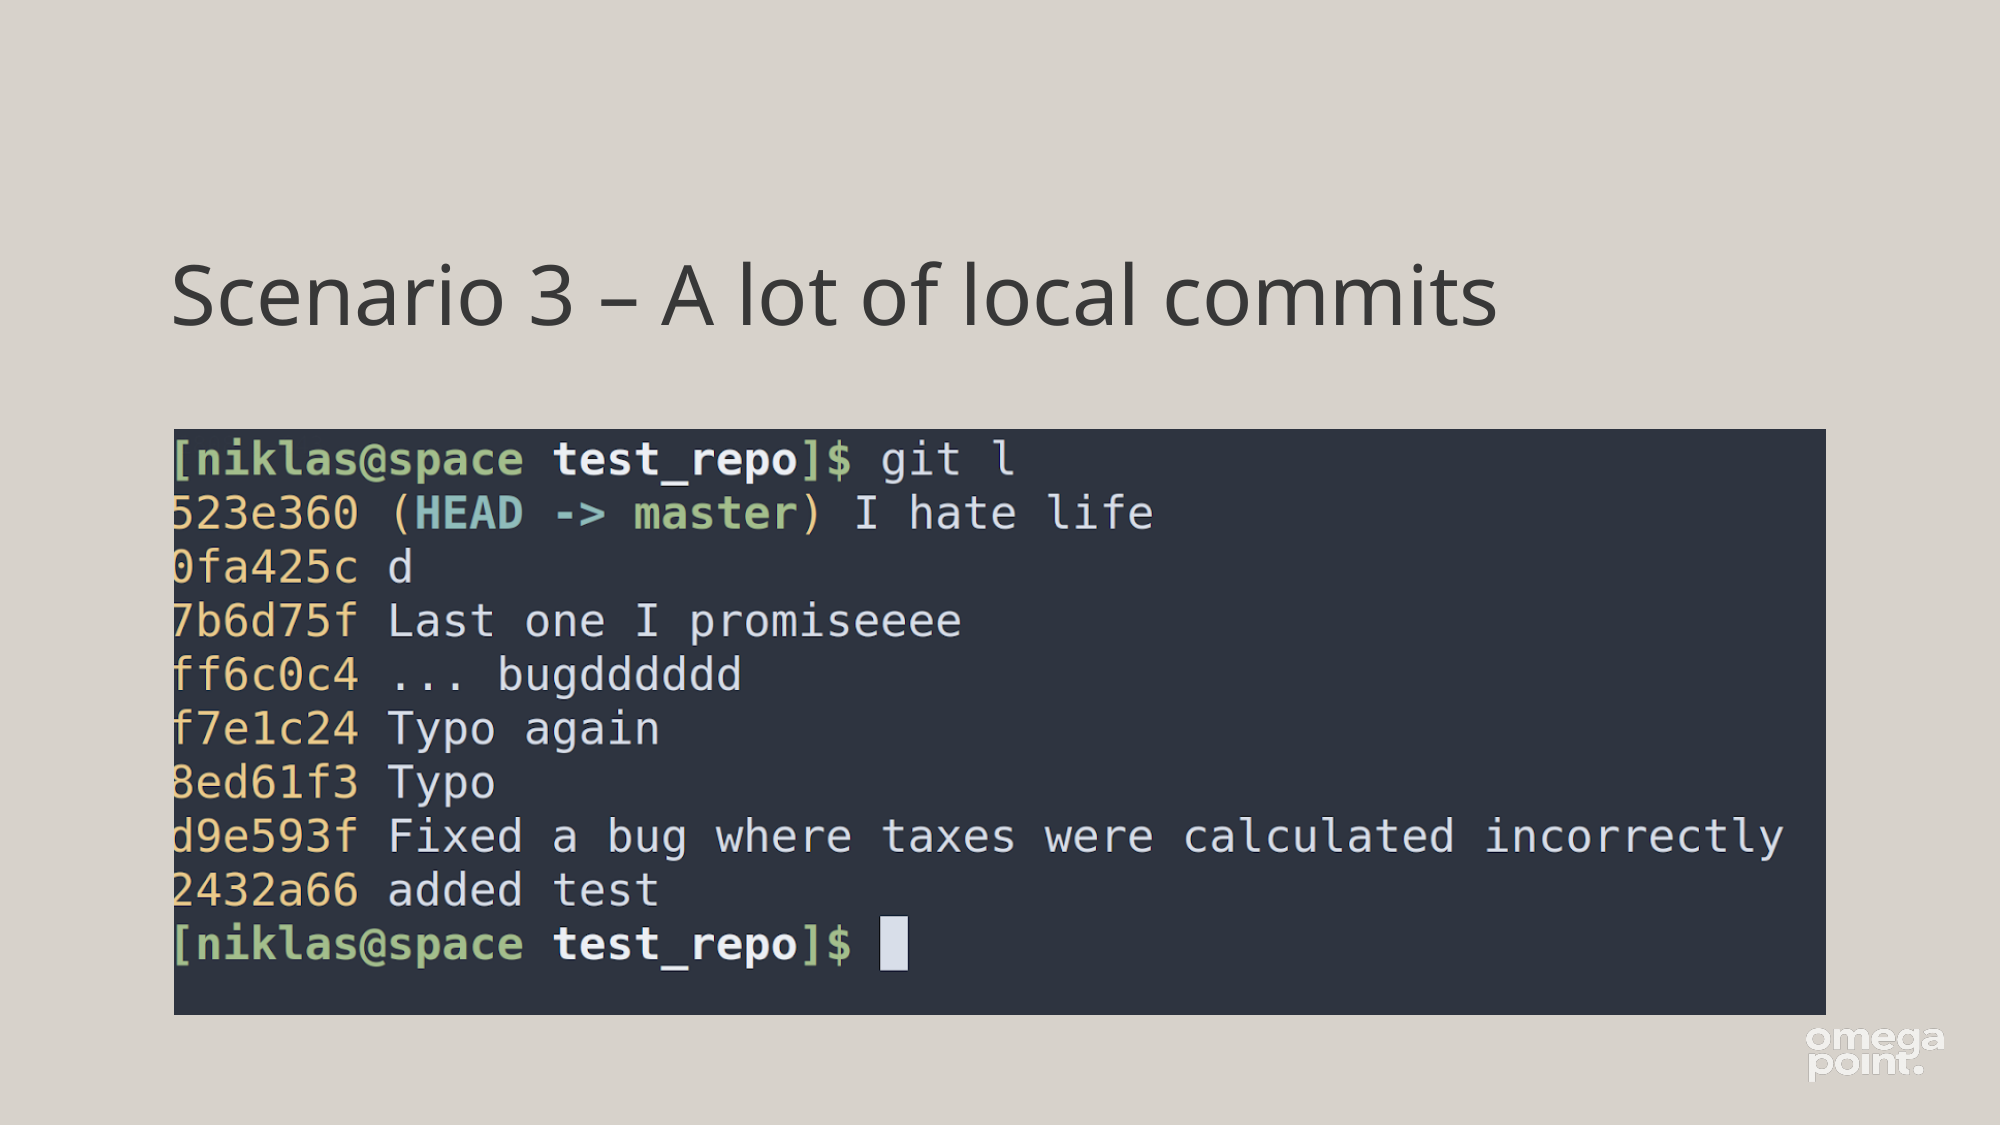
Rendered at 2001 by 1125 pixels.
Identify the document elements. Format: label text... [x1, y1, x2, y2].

picture [174, 429, 1826, 1015]
title Scenario 3 – A lot of local commits [155, 61, 1845, 351]
